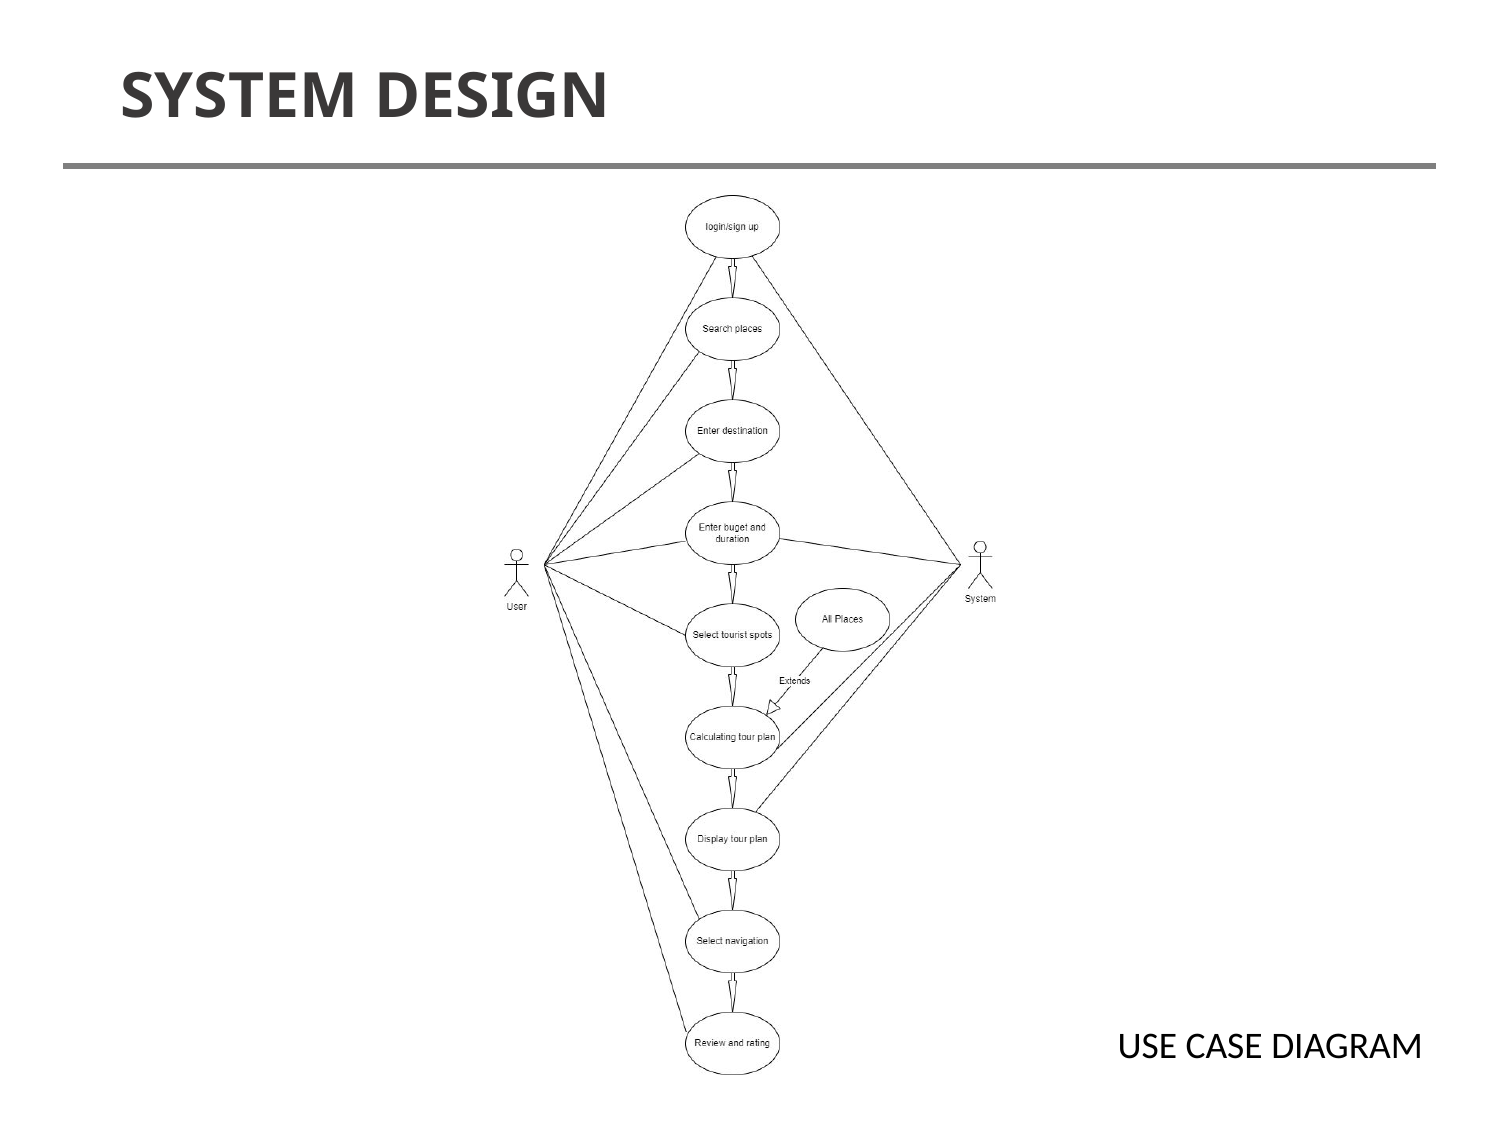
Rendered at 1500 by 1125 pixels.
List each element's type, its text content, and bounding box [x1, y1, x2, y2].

text_box SYSTEM DESIGN [105, 28, 664, 165]
picture [504, 195, 996, 1075]
text_box USE CASE DIAGRAM [1102, 1013, 1482, 1074]
